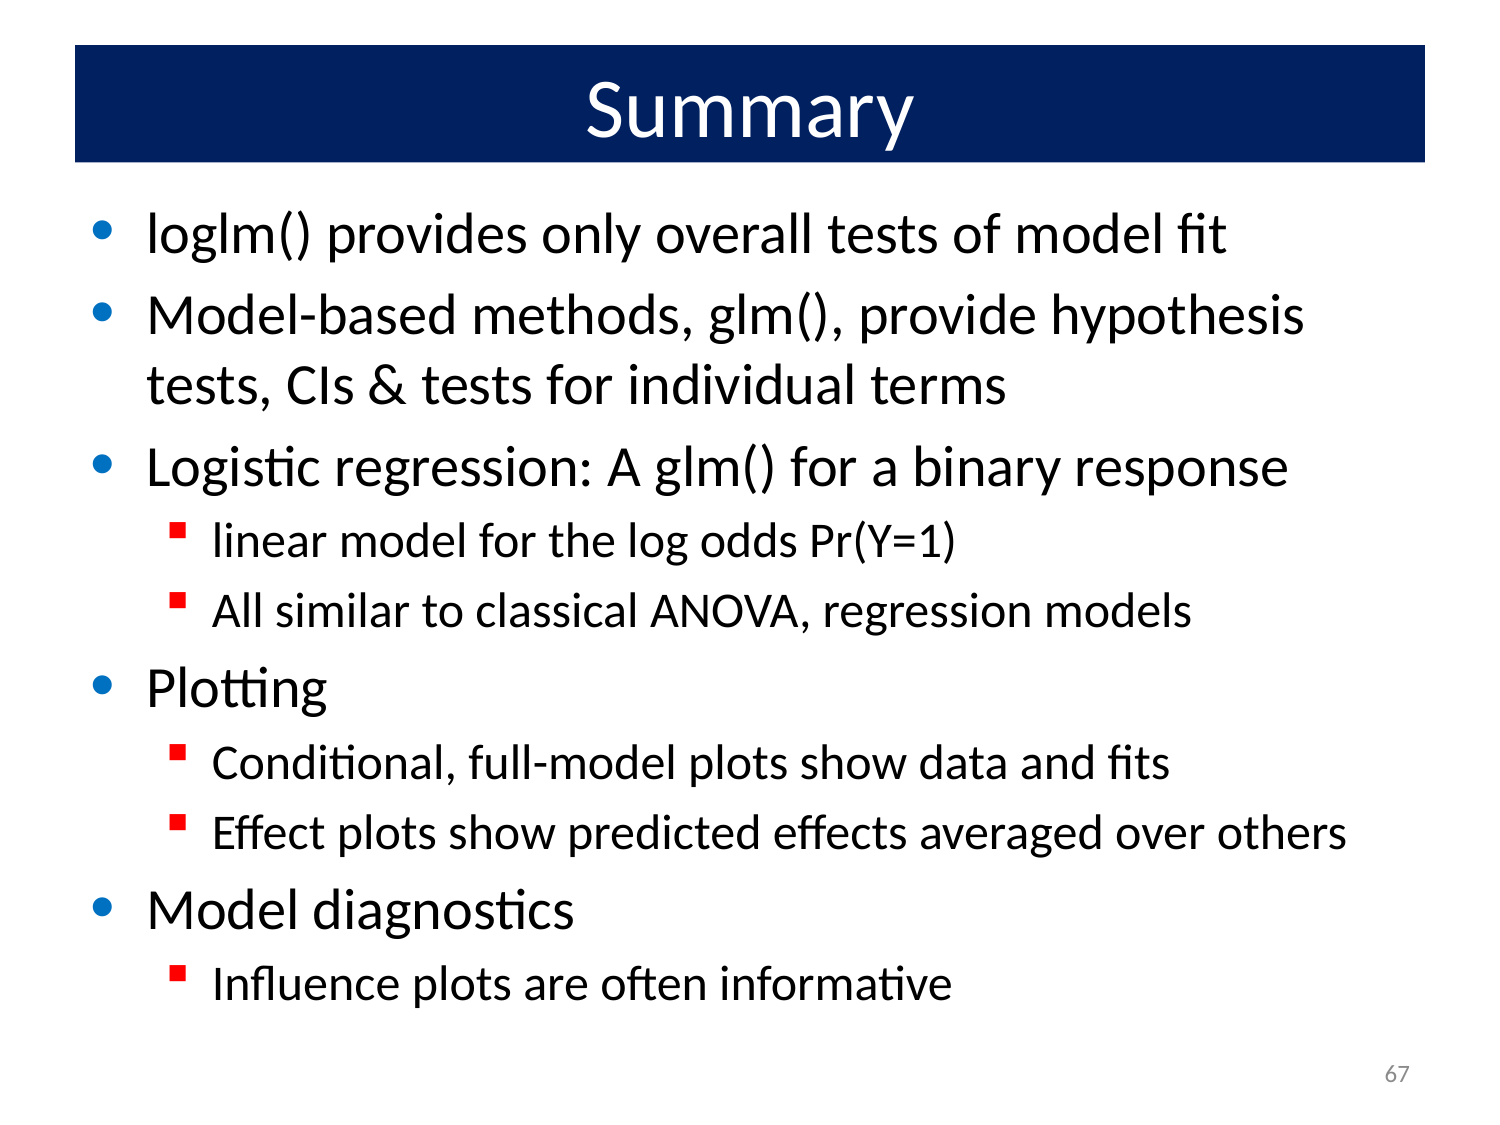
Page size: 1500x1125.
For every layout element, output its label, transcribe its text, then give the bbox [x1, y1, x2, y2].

title Summary [75, 45, 1425, 163]
list loglm() provides only overall tests of model fit Model-based methods, glm(), provide hypothesis tests, CIs & tests for individual terms Logistic regression: A glm() for a binary response linear model for the log odds Pr(Y=1) All similar to classical ANOVA, regression models Plotting Conditional, full-model plots show data and fits Effect plots show predicted effects averaged over others Model diagnostics Influence plots are often informative [75, 187, 1425, 1025]
slide_number 67 [1074, 1042, 1425, 1103]
